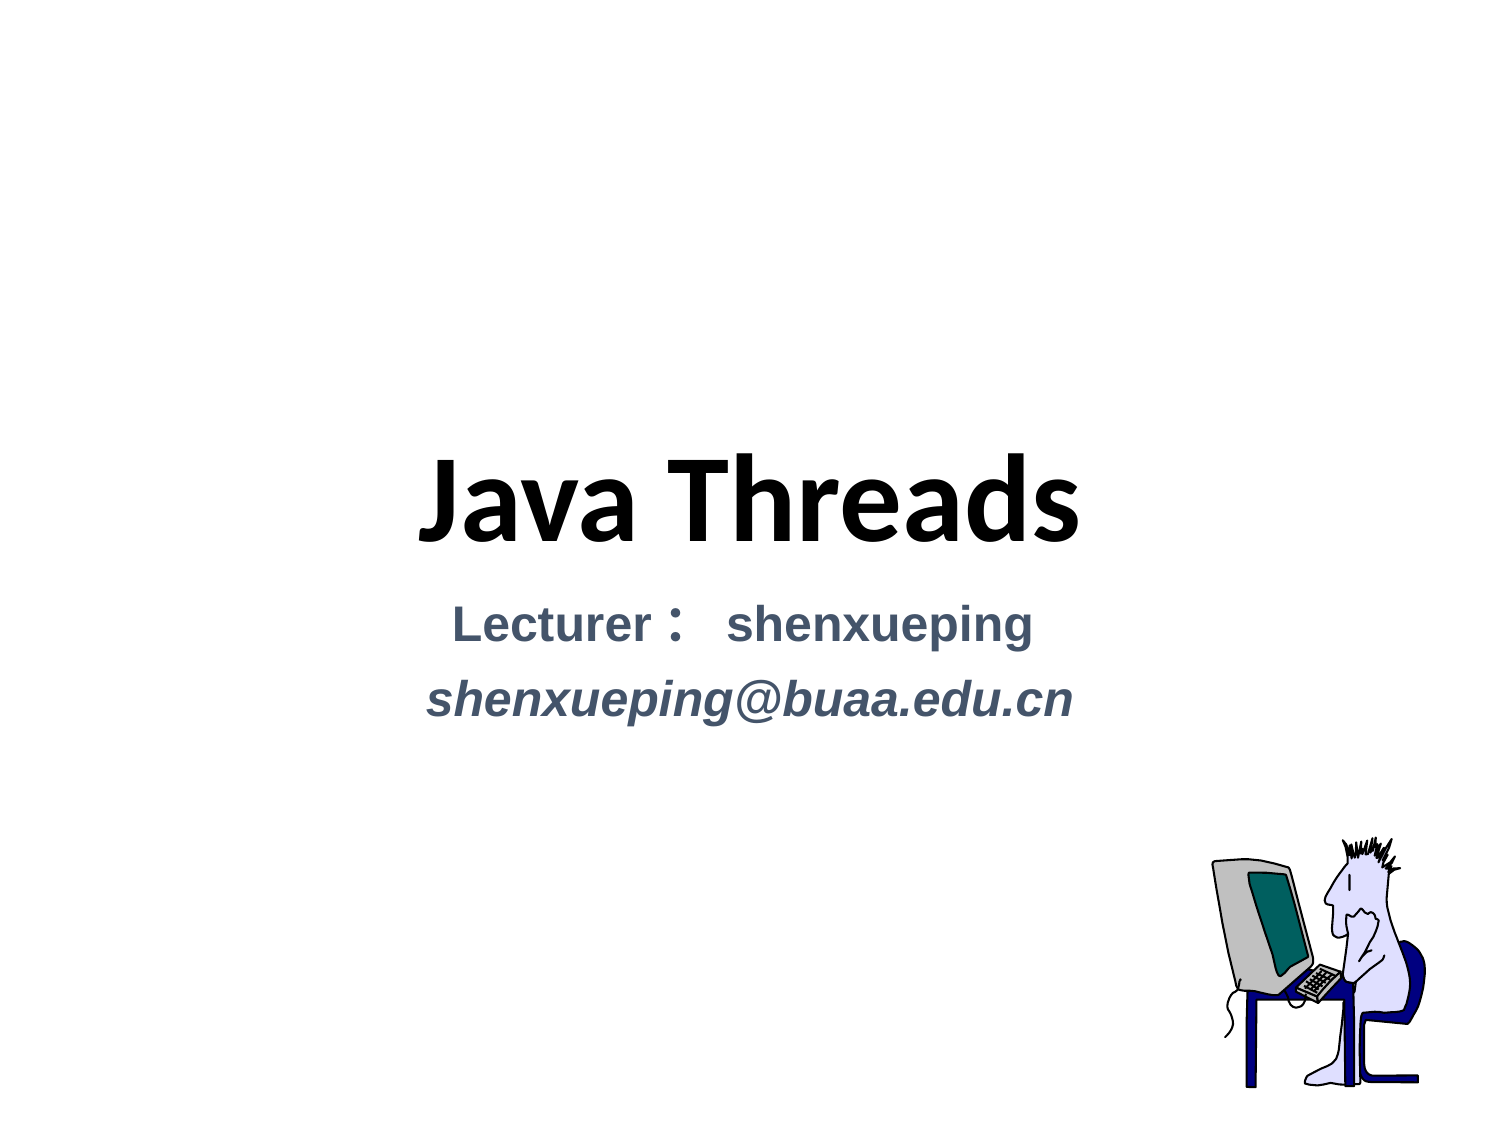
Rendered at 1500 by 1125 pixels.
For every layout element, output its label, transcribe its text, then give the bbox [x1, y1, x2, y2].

title Java Threads [112, 184, 1388, 576]
subtitle Lecturer：shenxueping shenxueping@buaa.edu.cn [187, 590, 1313, 863]
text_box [1212, 837, 1425, 1088]
